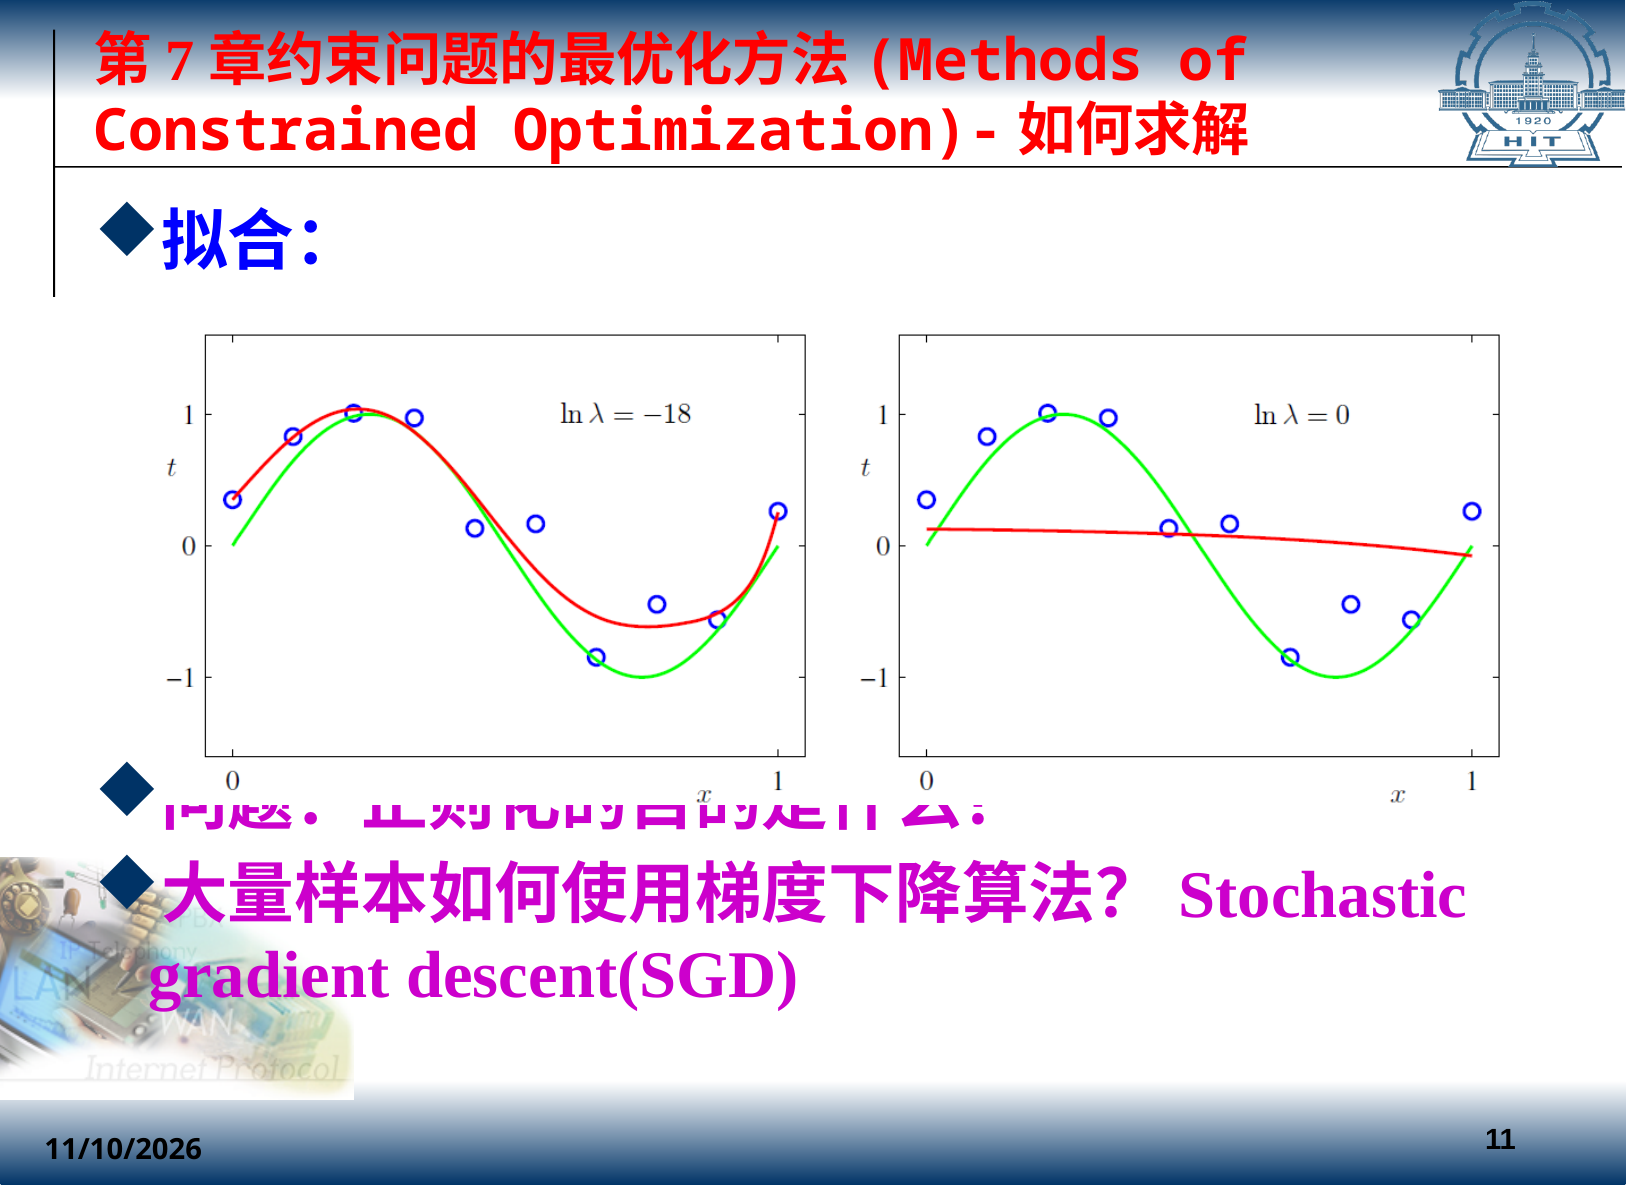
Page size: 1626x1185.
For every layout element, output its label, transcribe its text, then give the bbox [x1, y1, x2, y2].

picture [1438, 1, 1626, 167]
picture [155, 321, 1518, 805]
title 第7章约束问题的最优化方法(Methods of Constrained Optimization)-如何求解 [78, 29, 1498, 155]
picture [343, 894, 354, 900]
picture [0, 857, 354, 1100]
picture [343, 880, 354, 887]
